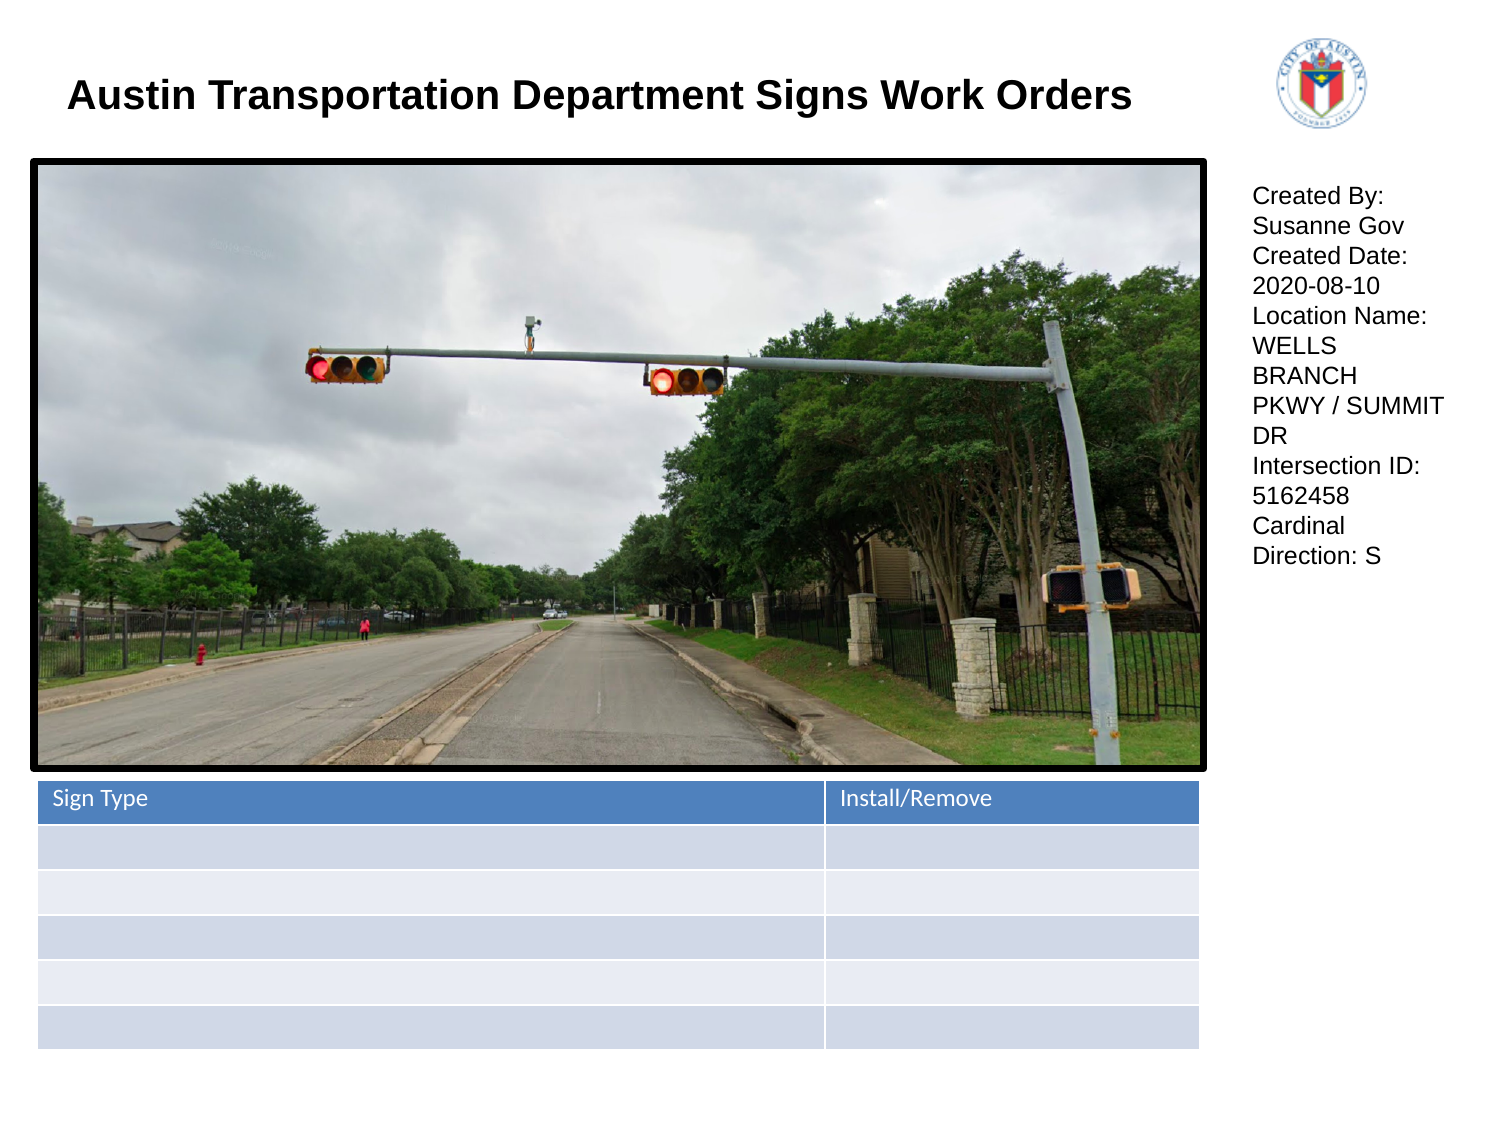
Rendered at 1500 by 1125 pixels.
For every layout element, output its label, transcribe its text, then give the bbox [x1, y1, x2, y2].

table_cell [38, 961, 824, 1004]
table_cell [38, 826, 824, 869]
table_cell [826, 1006, 1199, 1049]
table_cell [38, 1006, 824, 1049]
table_header Sign Type [38, 781, 824, 824]
table_cell [826, 826, 1199, 869]
table_cell [38, 871, 824, 914]
text_box Created By: Susanne Gov Created Date: 2020-08-10 Location Name: WELLS BRANCH PKWY / SUMMIT DR Intersection ID: 5162458 Cardinal Direction: S [1237, 172, 1463, 577]
table_cell [826, 916, 1199, 959]
text_box Austin Transportation Department Signs Work Orders [51, 60, 1149, 125]
picture [1274, 37, 1369, 132]
table_cell [38, 916, 824, 959]
table_header Install/Remove [826, 781, 1199, 824]
table_cell [826, 961, 1199, 1004]
table_cell [826, 871, 1199, 914]
picture [37, 164, 1201, 766]
